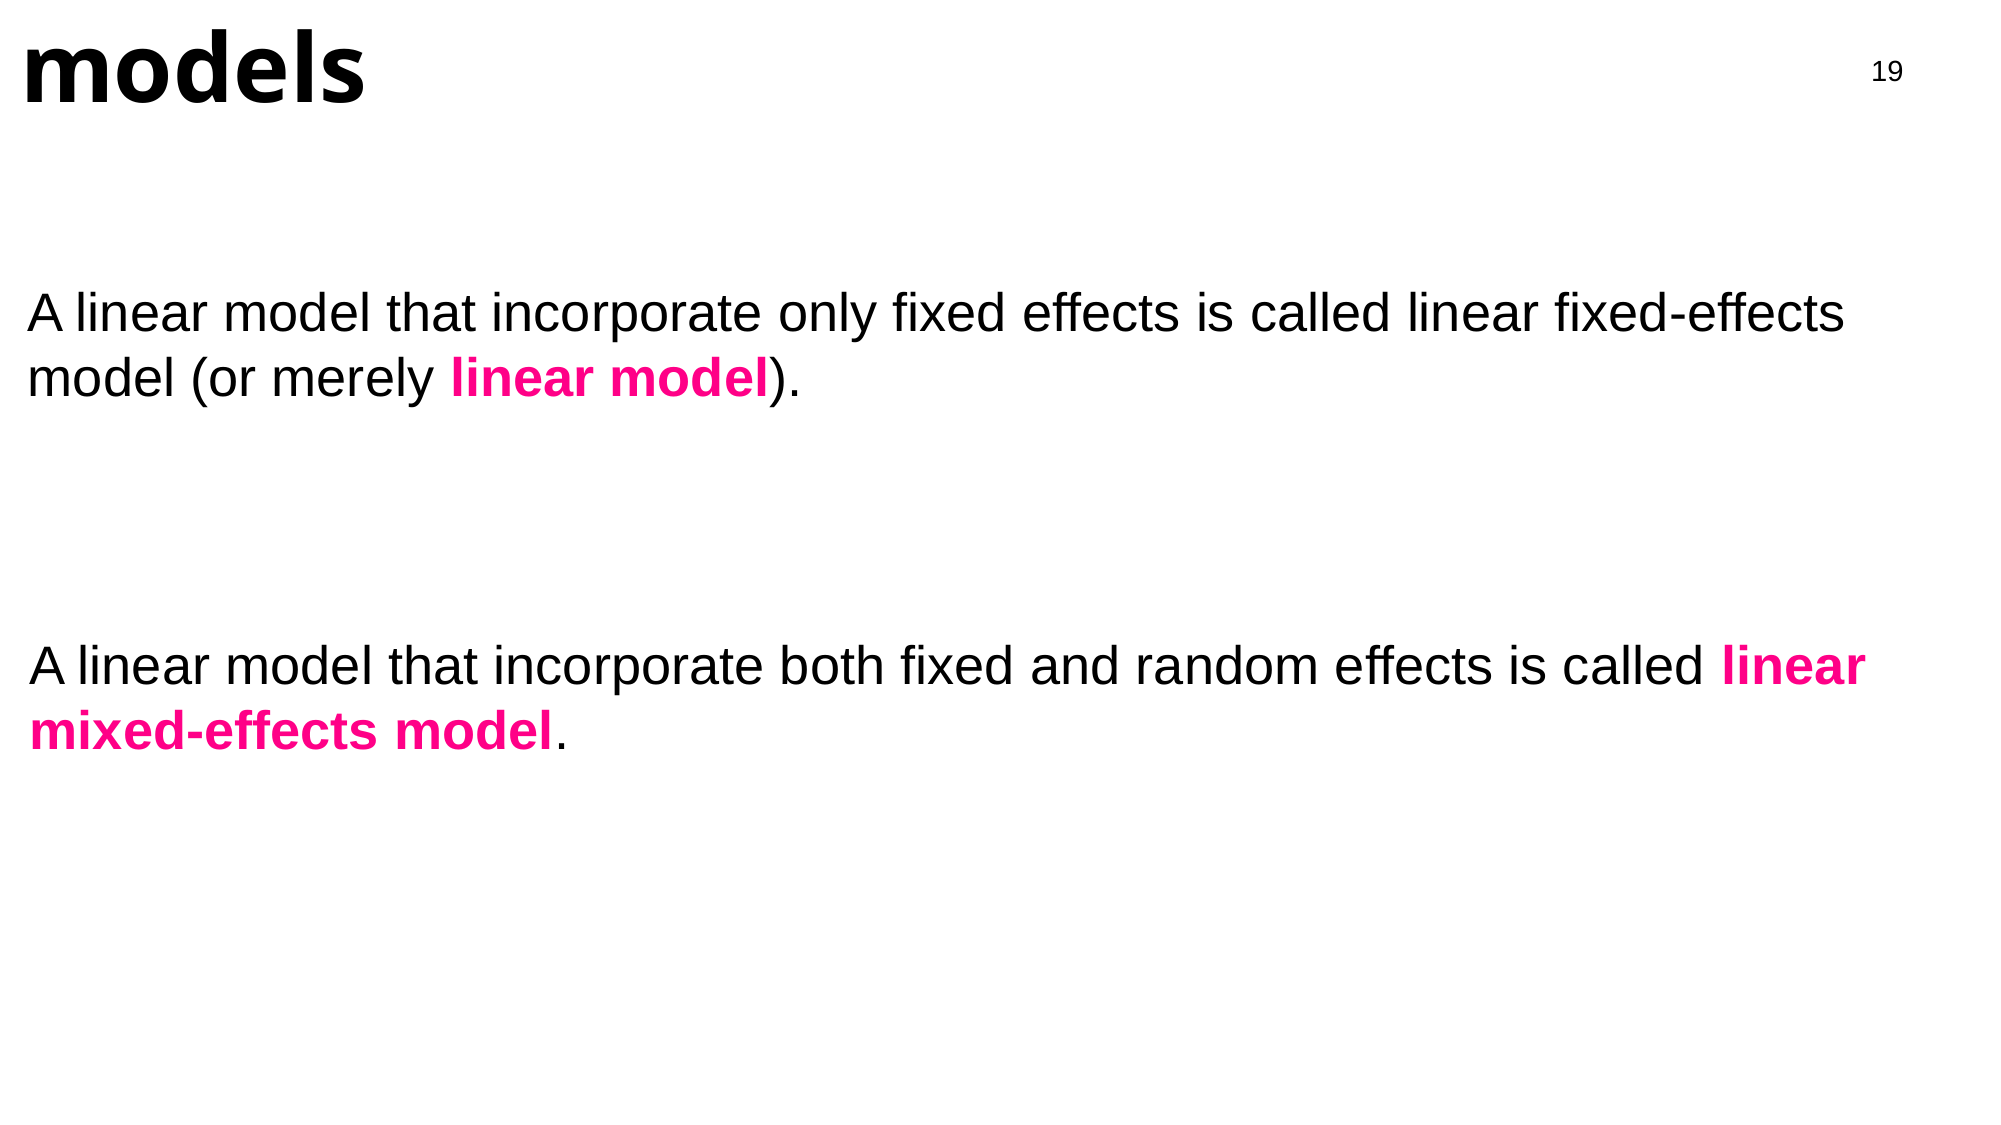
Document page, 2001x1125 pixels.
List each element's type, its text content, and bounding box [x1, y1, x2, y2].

text_box A linear model that incorporate both fixed and random effects is called linear mixed-effects model. [14, 622, 1985, 768]
text_box 19 [1856, 44, 1955, 105]
text_box A linear model that incorporate only fixed effects is called linear fixed-effects model (or merely linear model). [12, 270, 1985, 415]
